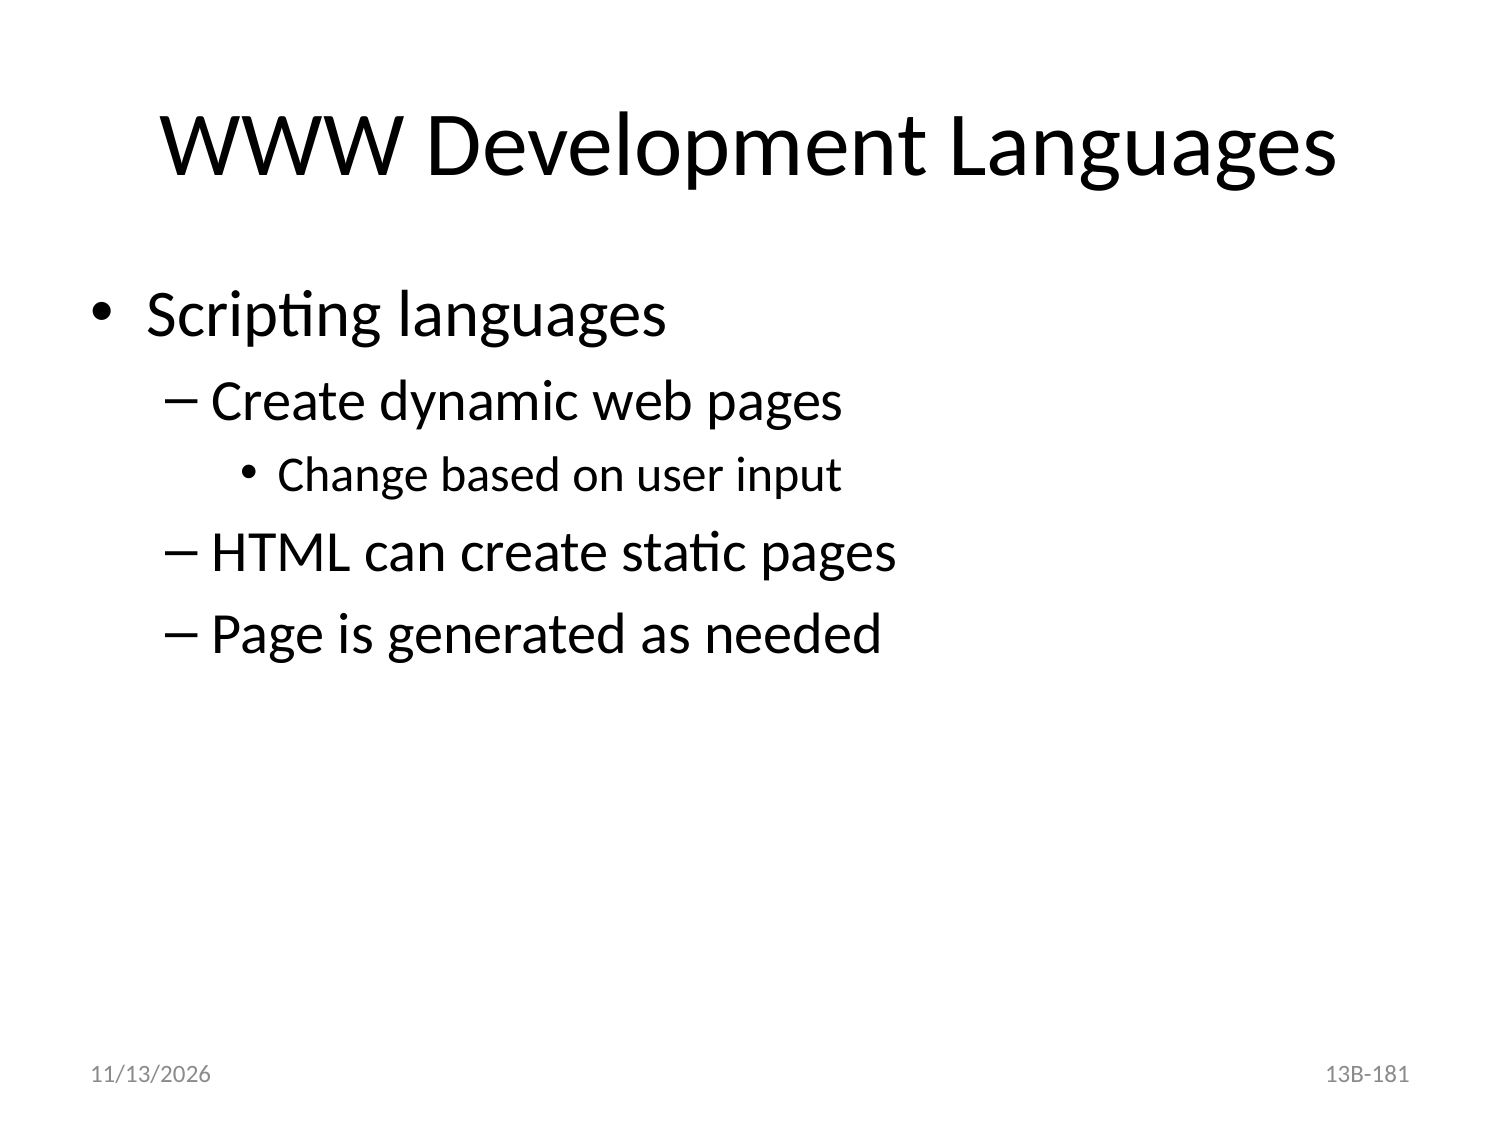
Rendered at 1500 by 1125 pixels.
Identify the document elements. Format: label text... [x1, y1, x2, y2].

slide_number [75, 1042, 425, 1103]
slide_number 13B-181 [1074, 1042, 1425, 1103]
list Scripting languages Create dynamic web pages Change based on user input HTML can create static pages Page is generated as needed [75, 262, 1425, 1005]
title WWW Development Languages [75, 45, 1425, 233]
